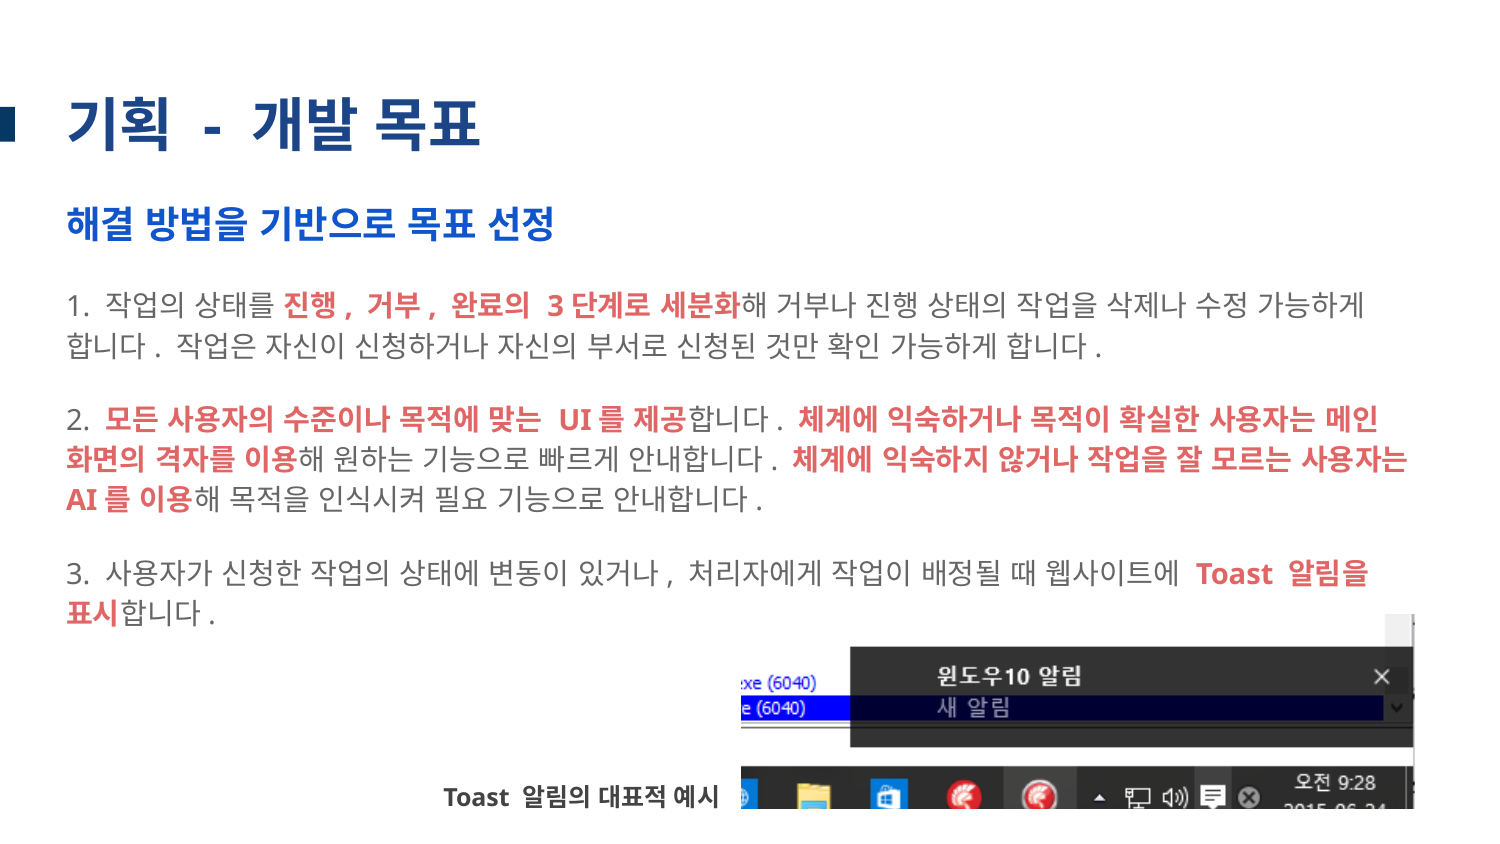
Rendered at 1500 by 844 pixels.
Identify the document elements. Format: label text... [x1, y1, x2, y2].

title 기획 - 개발 목표 [51, 72, 1426, 167]
picture [740, 614, 1415, 809]
list 1. 작업의 상태를 진행, 거부, 완료의 3단계로 세분화해 거부나 진행 상태의 작업을 삭제나 수정 가능하게 합니다. 작업은 자신이 신청하거나 자신의 부서로 신청된 것만 확인 가능하게 합니다. 2. 모든 사용자의 수준이나 목적에 맞는 UI를 제공합니다. 체계에 익숙하거나 목적이 확실한 사용자는 메인 화면의 격자를 이용해 원하는 기능으로 빠르게 안내합니다. 체계에 익숙하지 않거나 작업을 잘 모르는 사용자는 AI를 이용해 목적을 인식시켜 필요 기능으로 안내합니다. 3. 사용자가 신청한 작업의 상태에 변동이 있거나, 처리자에게 작업이 배정될 때 웹사이트에 Toast 알림을 표시합니다. [51, 267, 1449, 828]
text_box Toast 알림의 대표적 예시 [428, 766, 793, 820]
text_box 해결 방법을 기반으로 목표 선정 [51, 186, 627, 248]
